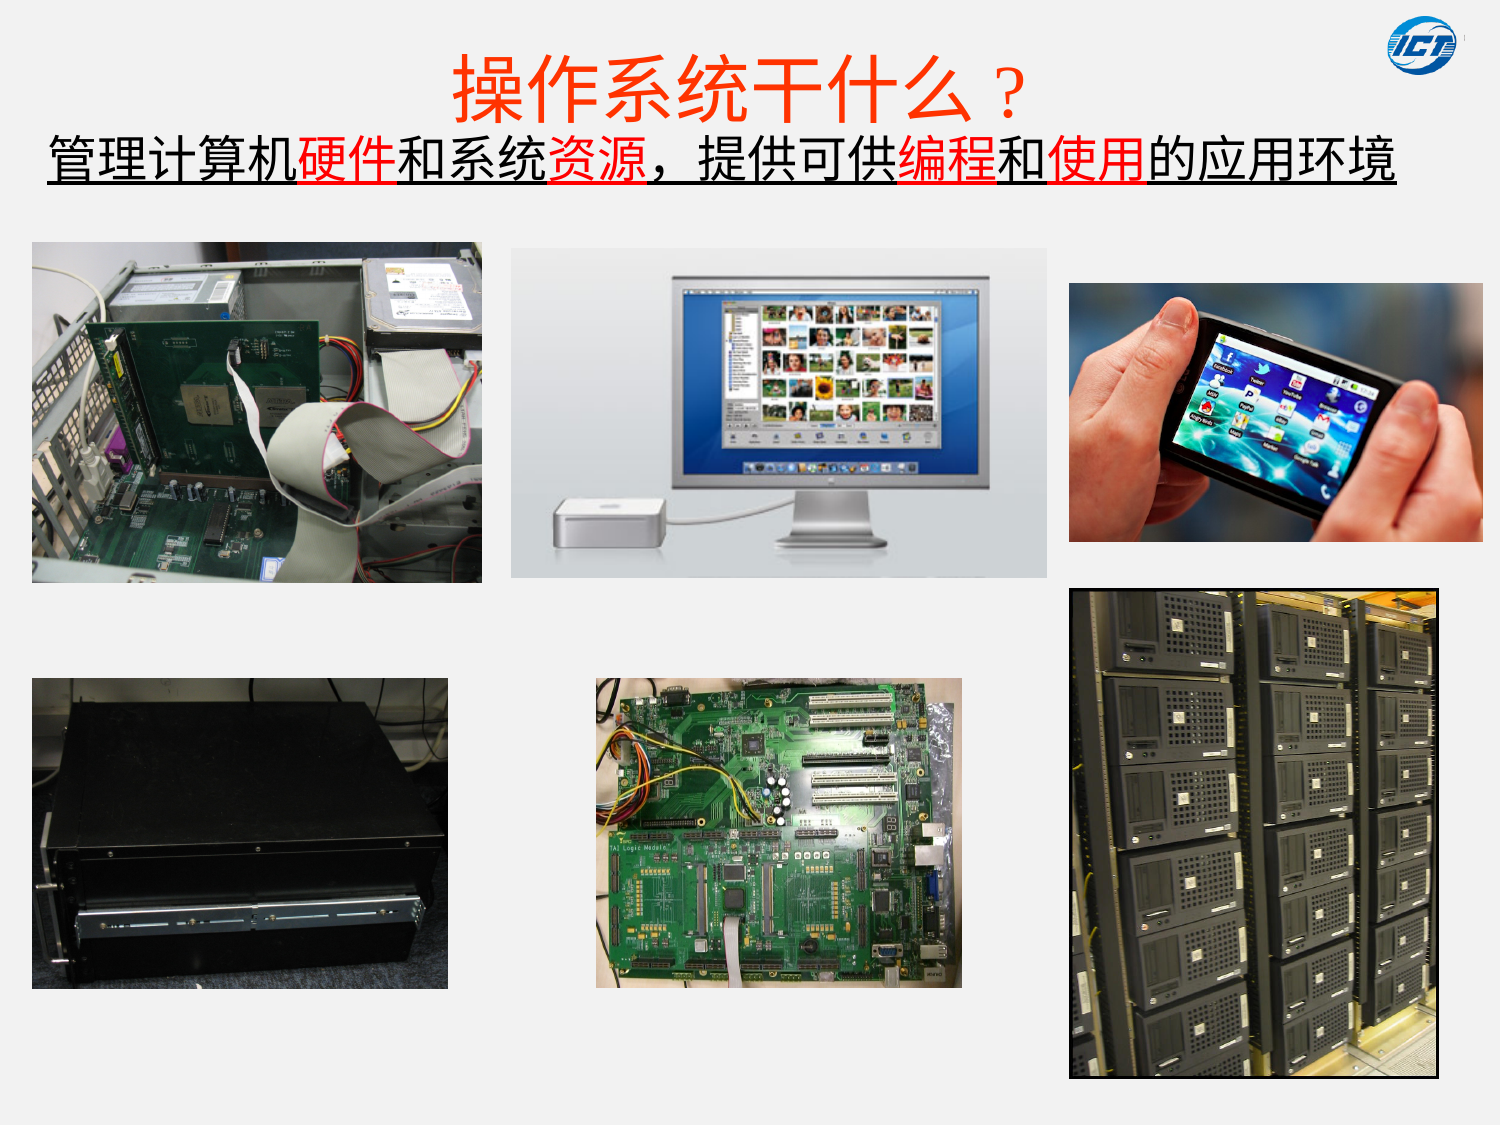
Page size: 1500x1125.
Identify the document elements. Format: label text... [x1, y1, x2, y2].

picture [596, 677, 962, 988]
picture [1069, 283, 1483, 543]
picture [1446, 16, 1465, 82]
picture [510, 248, 1048, 579]
picture [32, 242, 482, 584]
title 操作系统干什么? [31, 10, 1446, 164]
text_box 管理计算机硬件和系统资源，提供可供编程和使用的应用环境 [32, 119, 1483, 195]
picture [32, 677, 448, 989]
picture [1069, 588, 1440, 1079]
